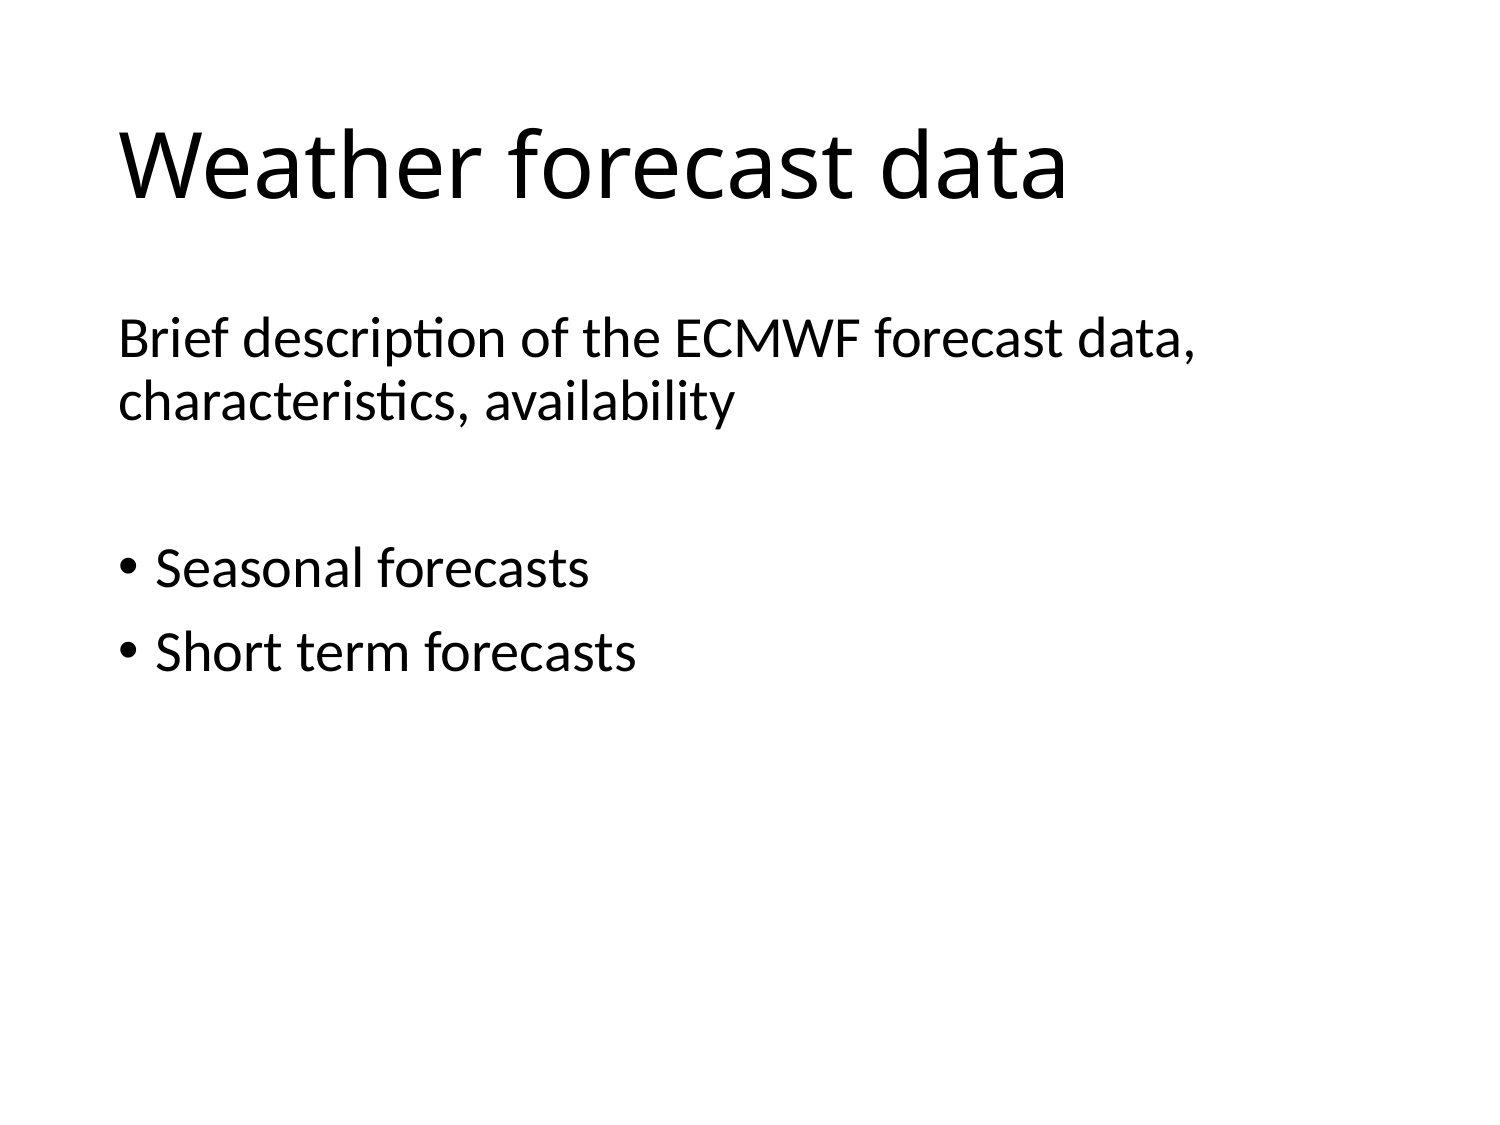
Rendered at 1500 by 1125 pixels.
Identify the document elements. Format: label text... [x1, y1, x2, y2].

title Weather forecast data [103, 59, 1397, 278]
list Brief description of the ECMWF forecast data, characteristics, availability Seasonal forecasts Short term forecasts [103, 299, 1397, 1014]
